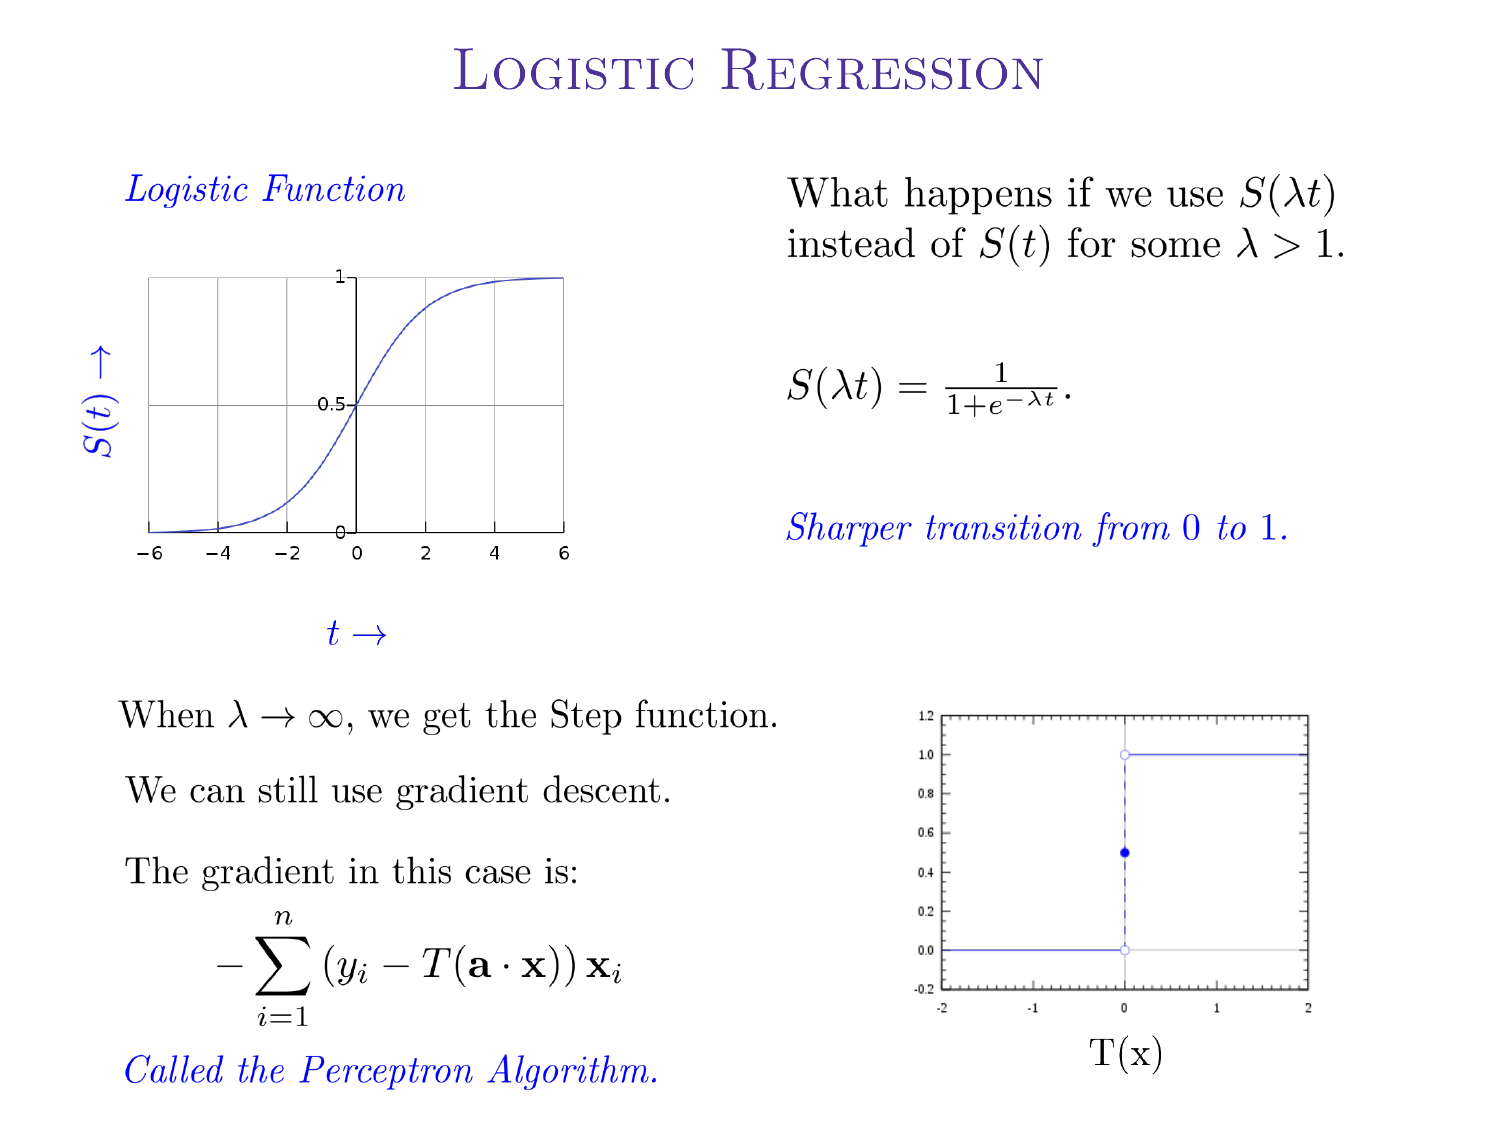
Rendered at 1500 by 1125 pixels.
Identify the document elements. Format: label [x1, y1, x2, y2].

picture [787, 362, 1071, 418]
picture [124, 174, 405, 209]
picture [326, 619, 386, 645]
picture [787, 174, 1343, 267]
picture [1089, 1035, 1162, 1074]
picture [216, 911, 621, 1026]
picture [899, 699, 1335, 1026]
picture [125, 1054, 656, 1090]
picture [786, 512, 1286, 547]
picture [125, 855, 576, 891]
picture [454, 47, 1043, 90]
picture [43, 257, 595, 575]
picture [118, 699, 776, 735]
picture [124, 775, 669, 810]
